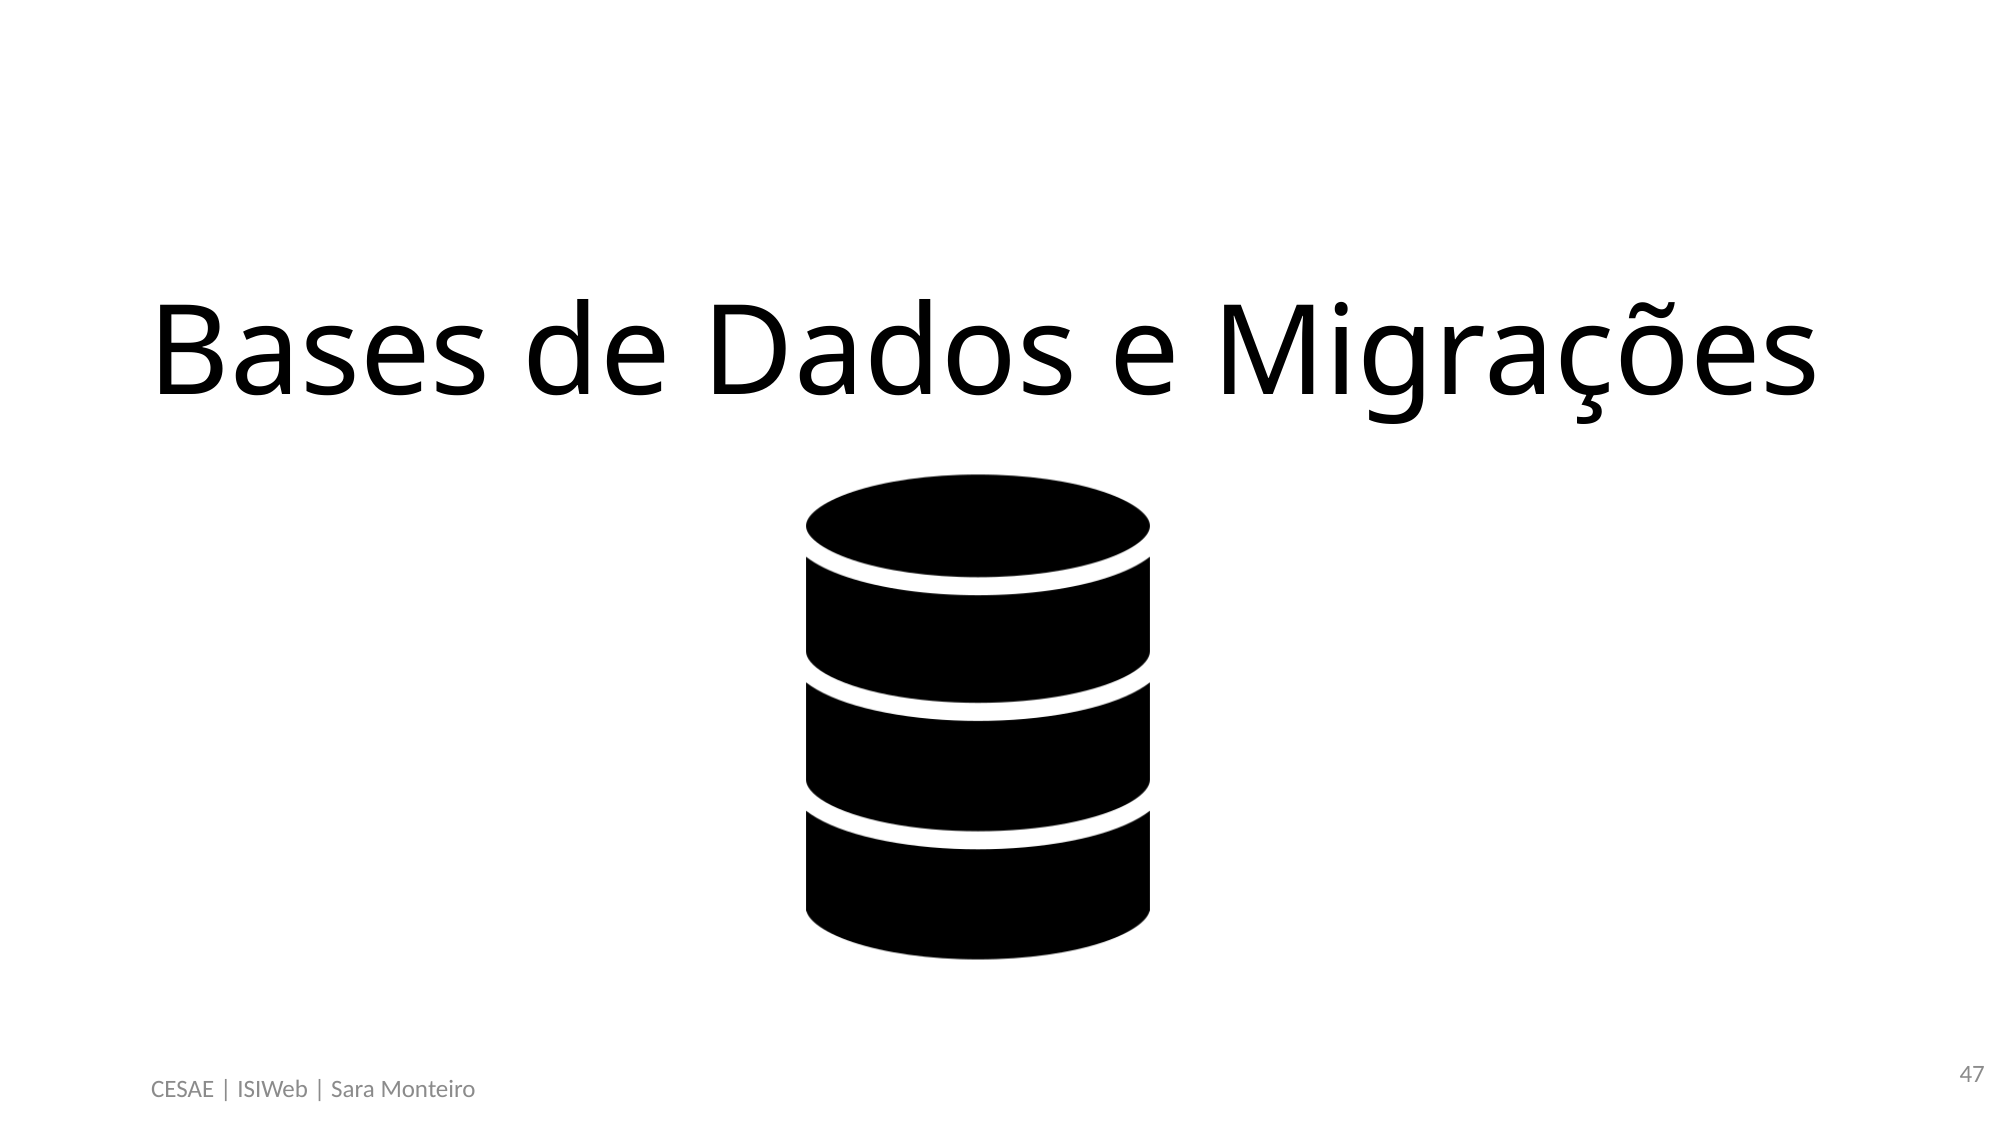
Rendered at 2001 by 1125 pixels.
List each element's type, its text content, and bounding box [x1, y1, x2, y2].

text_box CESAE | ISIWeb | Sara Monteiro [136, 1065, 1337, 1125]
title Bases de Dados e Migrações [122, 110, 1848, 579]
slide_number 47 [1550, 1042, 2000, 1103]
picture [716, 455, 1240, 979]
